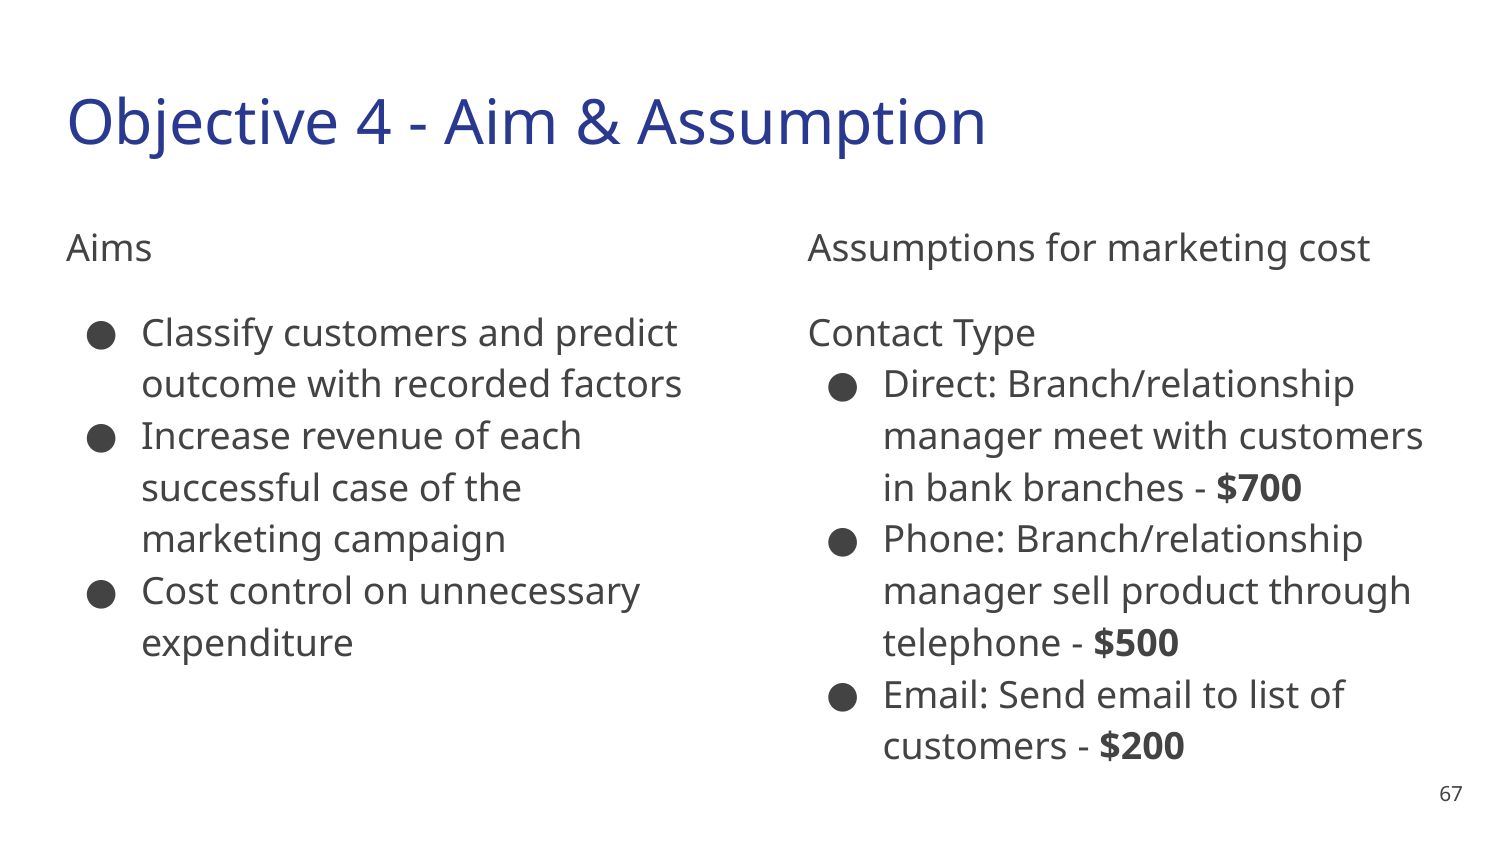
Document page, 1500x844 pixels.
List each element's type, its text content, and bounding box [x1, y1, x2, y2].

list Aims Classify customers and predict outcome with recorded factors Increase revenue of each successful case of the marketing campaign Cost control on unnecessary expenditure [51, 201, 708, 750]
list Assumptions for marketing cost Contact Type Direct: Branch/relationship manager meet with customers in bank branches - $700 Phone: Branch/relationship manager sell product through telephone - $500 Email: Send email to list of customers - $200 [792, 201, 1449, 750]
slide_number 67 [1387, 762, 1478, 828]
title Objective 4 - Aim & Assumption [51, 67, 1449, 167]
